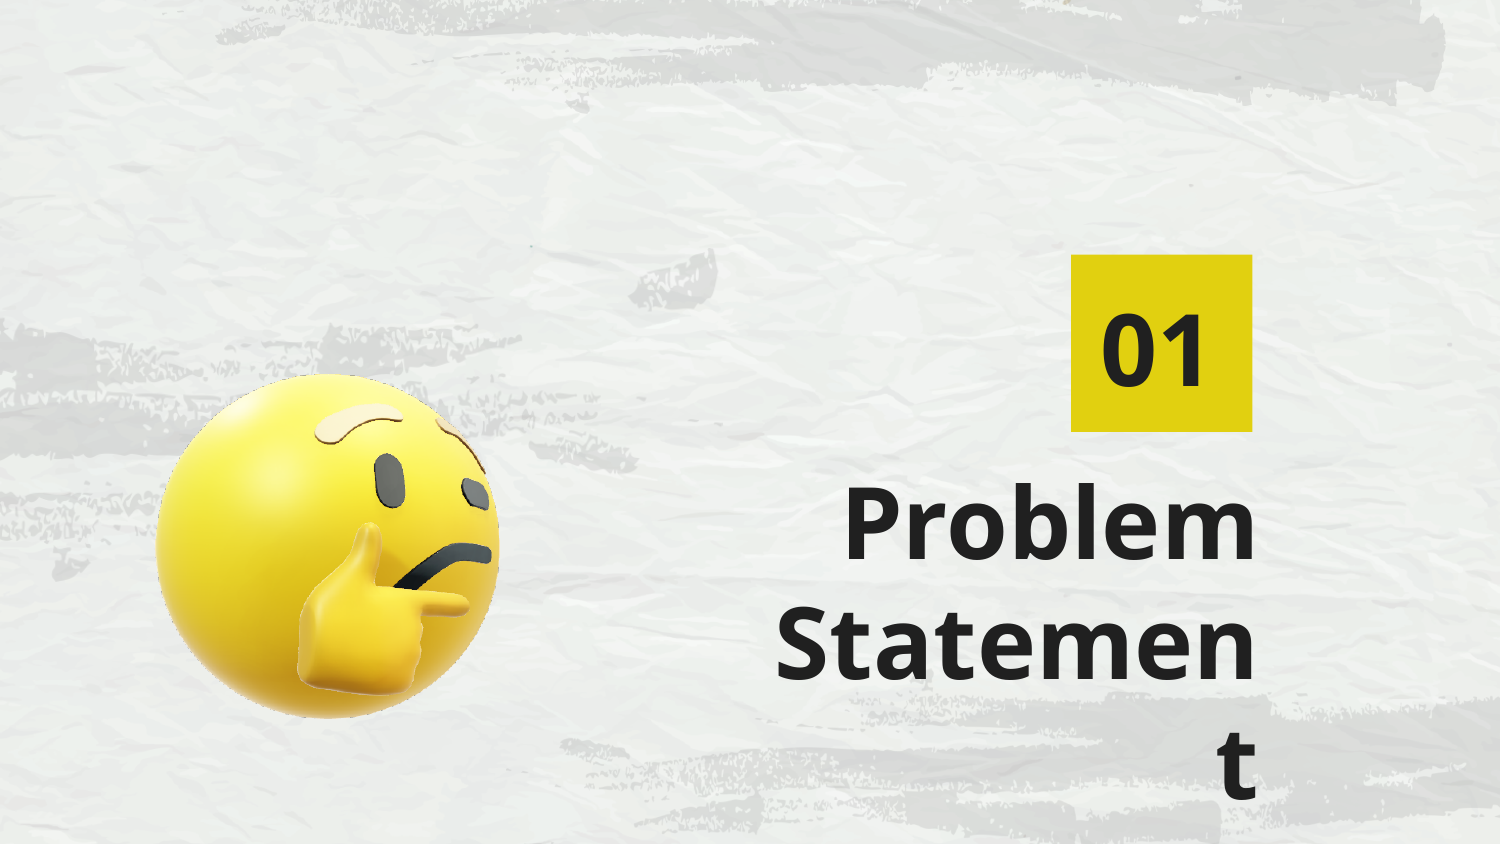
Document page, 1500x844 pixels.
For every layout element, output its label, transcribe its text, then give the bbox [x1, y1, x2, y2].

title Problem Statement [755, 459, 1275, 590]
picture [0, 0, 1500, 844]
title 01 [1071, 254, 1253, 432]
